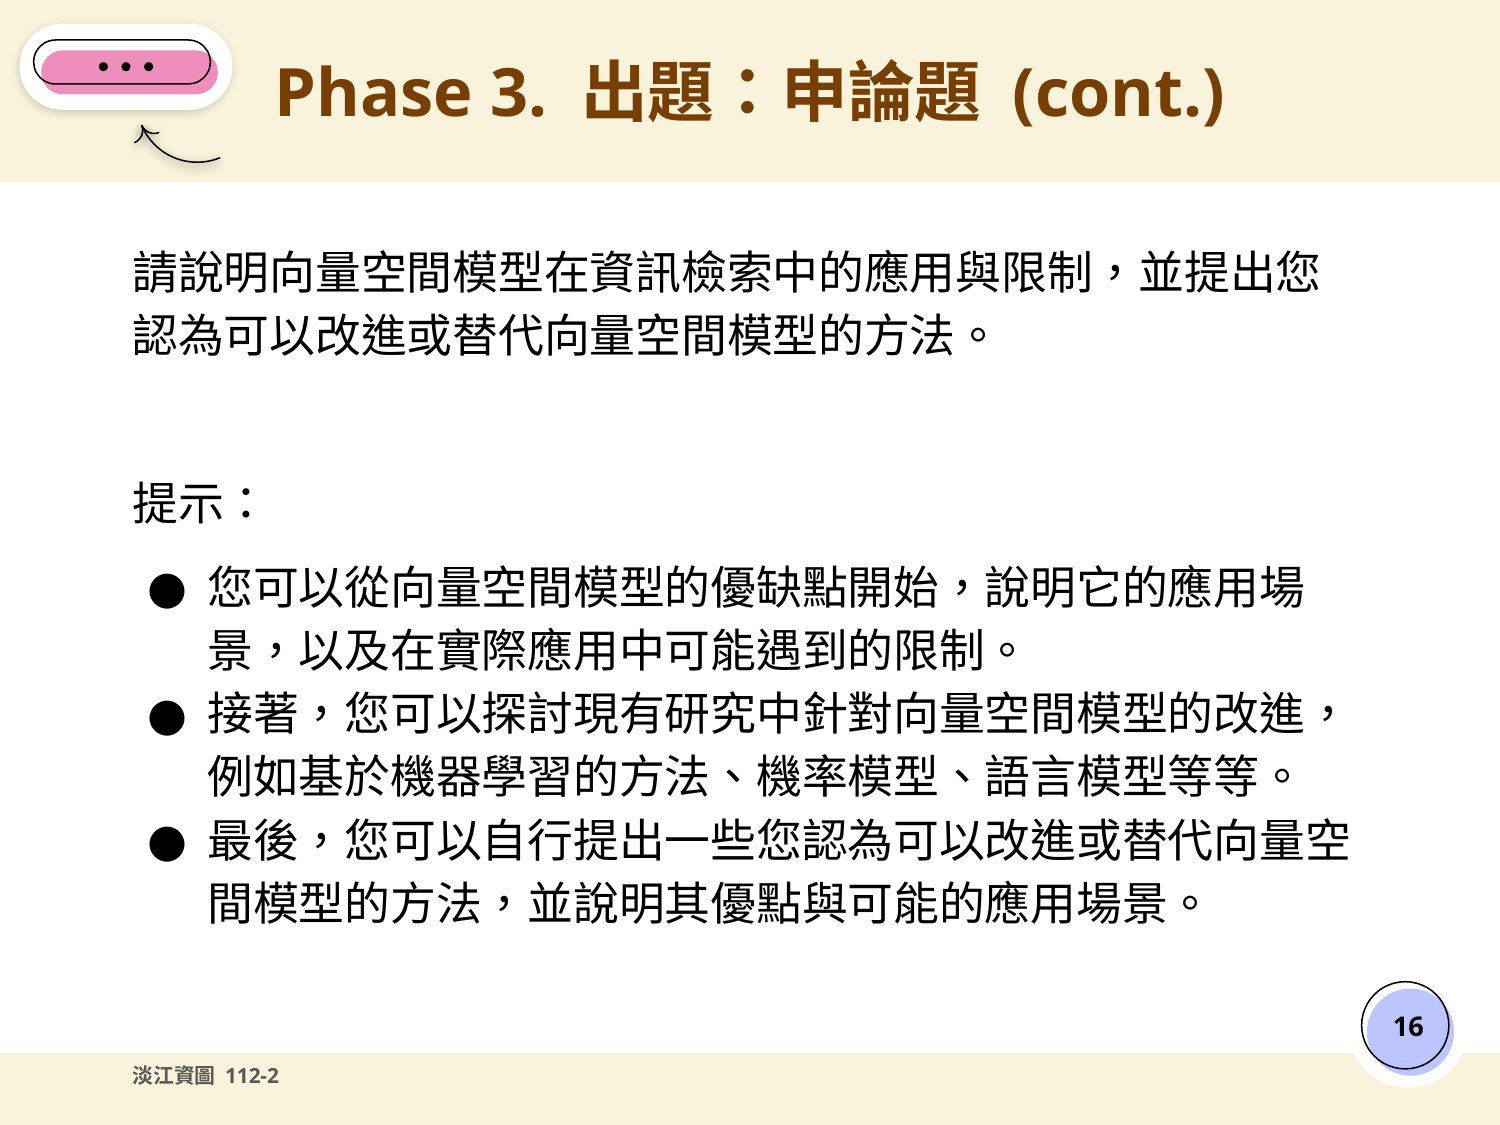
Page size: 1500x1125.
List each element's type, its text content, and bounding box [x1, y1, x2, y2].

list 請說明向量空間模型在資訊檢索中的應用與限制，並提出您認為可以改進或替代向量空間模型的方法。 提示： 您可以從向量空間模型的優缺點開始，說明它的應用場景，以及在實際應用中可能遇到的限制。 接著，您可以探討現有研究中針對向量空間模型的改進，例如基於機器學習的方法、機率模型、語言模型等等。 最後，您可以自行提出一些您認為可以改進或替代向量空間模型的方法，並說明其優點與可能的應用場景。 [117, 220, 1383, 1001]
slide_number ‹#› [1363, 984, 1454, 1071]
title Phase 3. 出題：申論題 (cont.) [232, 23, 1268, 171]
